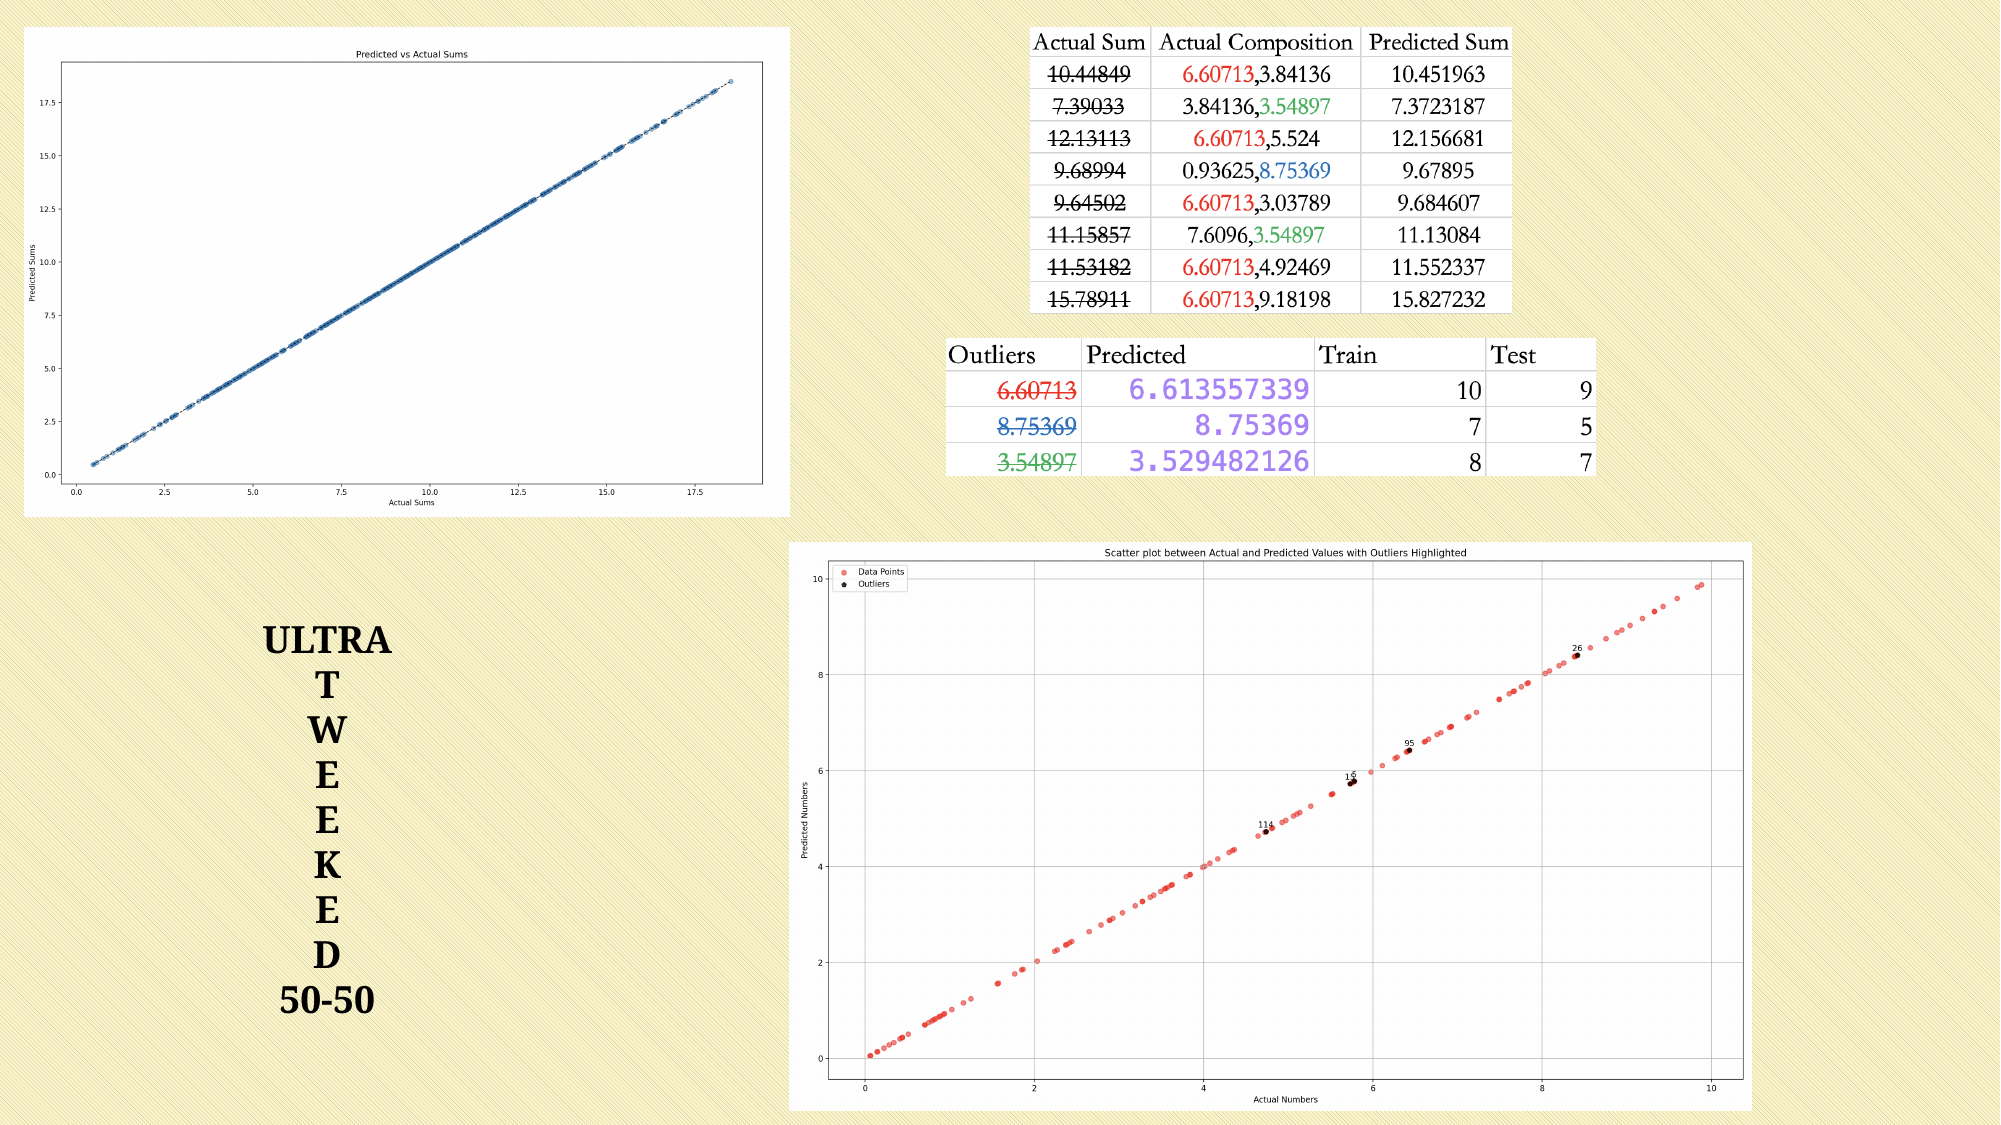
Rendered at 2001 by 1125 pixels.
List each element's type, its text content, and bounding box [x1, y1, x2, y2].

picture [945, 338, 1596, 476]
picture [789, 542, 1752, 1111]
text_box ULTRA T W E E K E D 50-50 [247, 608, 407, 1028]
picture [24, 27, 790, 517]
picture [1030, 27, 1512, 314]
